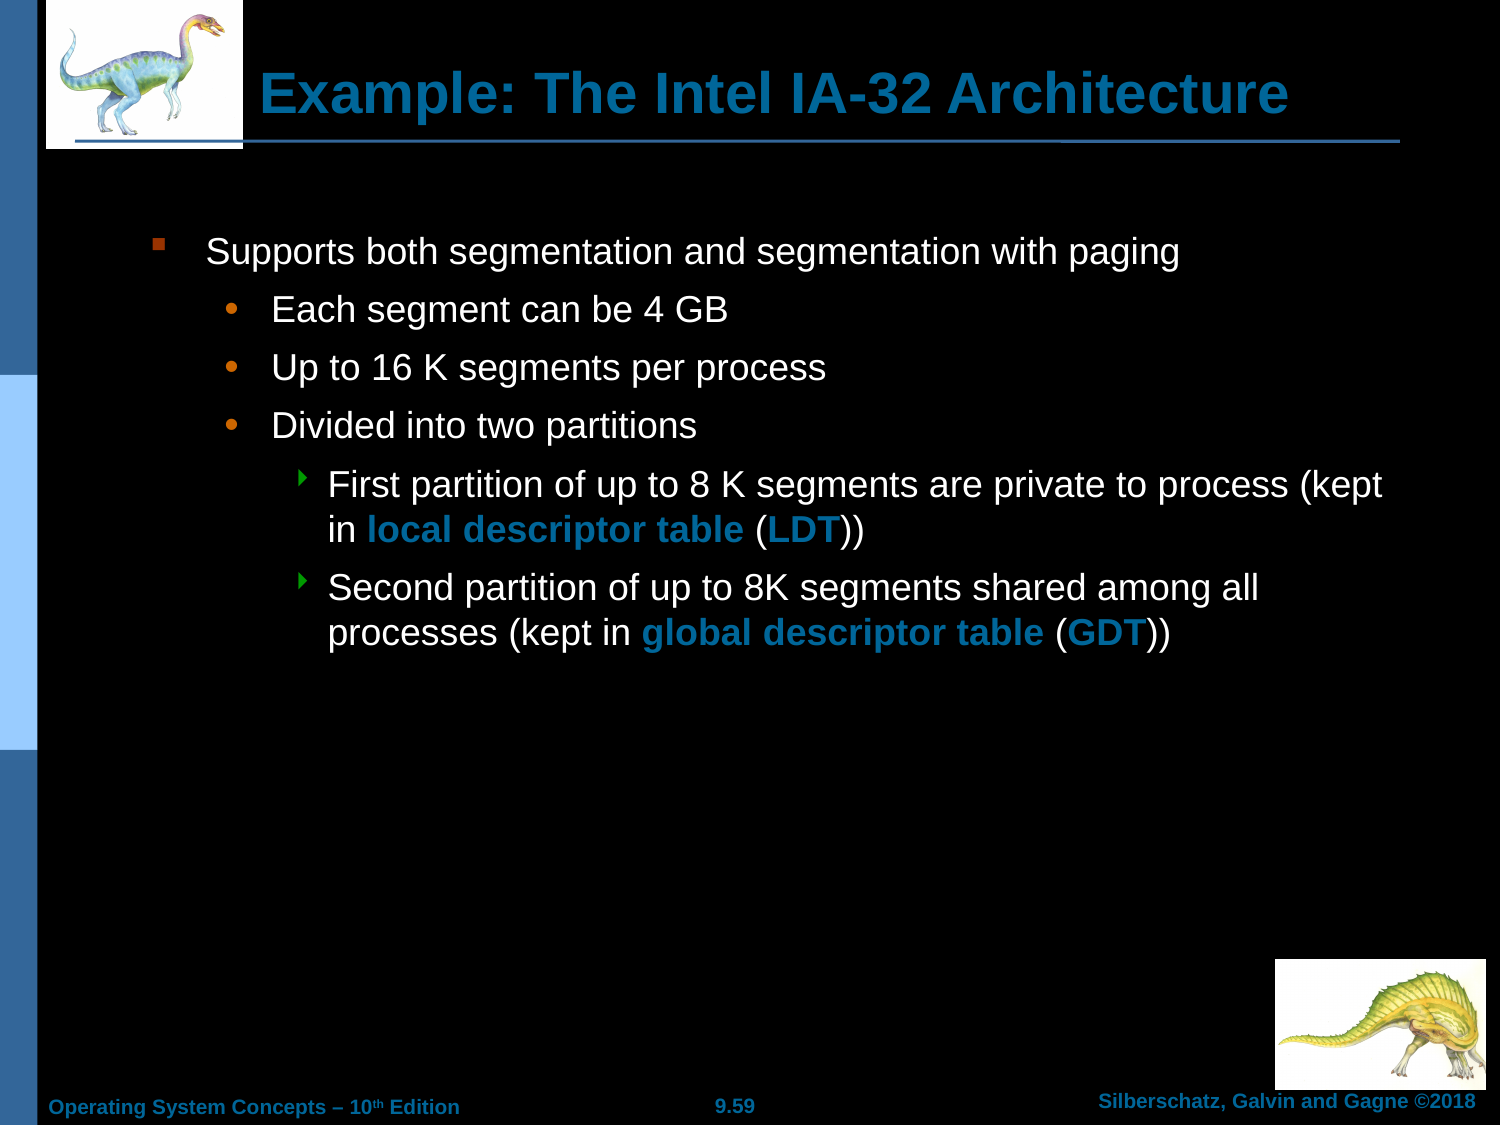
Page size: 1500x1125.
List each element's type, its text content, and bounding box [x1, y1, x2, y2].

title Example: The Intel IA-32 Architecture [151, 38, 1400, 133]
picture [46, 0, 243, 149]
picture [1275, 959, 1486, 1090]
list Supports both segmentation and segmentation with paging Each segment can be 4 GB Up to 16 K segments per process Divided into two partitions First partition of up to 8 K segments are private to process (kept in local descriptor table (LDT)) Second partition of up to 8K segments shared among all processes (kept in global descriptor table (GDT)) [134, 219, 1404, 963]
